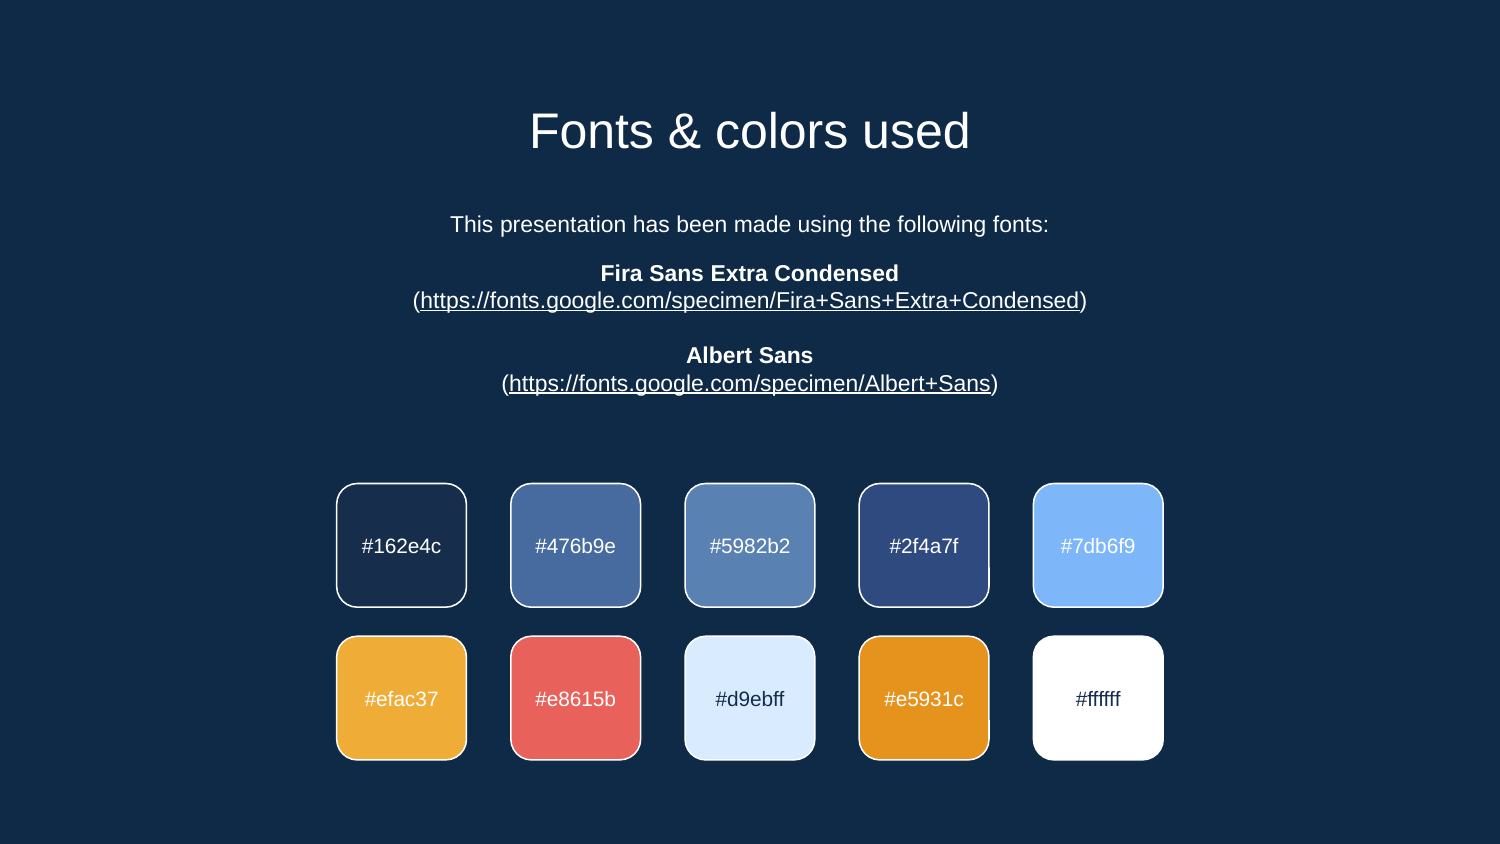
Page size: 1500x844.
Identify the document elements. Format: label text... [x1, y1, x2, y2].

text_box [859, 582, 989, 608]
text_box [336, 483, 467, 509]
text_box #5982b2 [685, 509, 815, 582]
text_box #ffffff [1033, 661, 1164, 735]
text_box #162e4c [336, 509, 467, 582]
text_box [685, 582, 815, 608]
text_box #7db6f9 [1033, 509, 1164, 582]
text_box #e5931c [859, 661, 989, 735]
text_box #2f4a7f [859, 509, 989, 582]
text_box [336, 735, 467, 760]
text_box [510, 636, 641, 661]
text_box [685, 483, 815, 509]
text_box #e8615b [510, 661, 641, 735]
text_box [1033, 735, 1164, 760]
text_box [685, 735, 815, 760]
text_box #efac37 [336, 661, 467, 735]
text_box [685, 636, 815, 661]
text_box [859, 636, 989, 661]
text_box [510, 735, 641, 760]
text_box [336, 636, 467, 661]
text_box #476b9e [510, 509, 641, 582]
text_box [510, 483, 641, 509]
text_box [1033, 582, 1164, 608]
text_box [336, 582, 467, 608]
text_box [859, 483, 989, 509]
text_box [510, 582, 641, 608]
text_box [1033, 483, 1164, 509]
title Fonts & colors used [118, 83, 1382, 163]
text_box This presentation has been made using the following fonts: Fira Sans Extra Condensed (https://fonts.google.com/specimen/Fira+Sans+Extra+Condensed) Albert Sans (https://fonts.google.com/specimen/Albert+Sans) [118, 194, 1382, 436]
text_box [859, 735, 989, 760]
text_box [1033, 636, 1164, 661]
text_box #d9ebff [685, 661, 815, 735]
